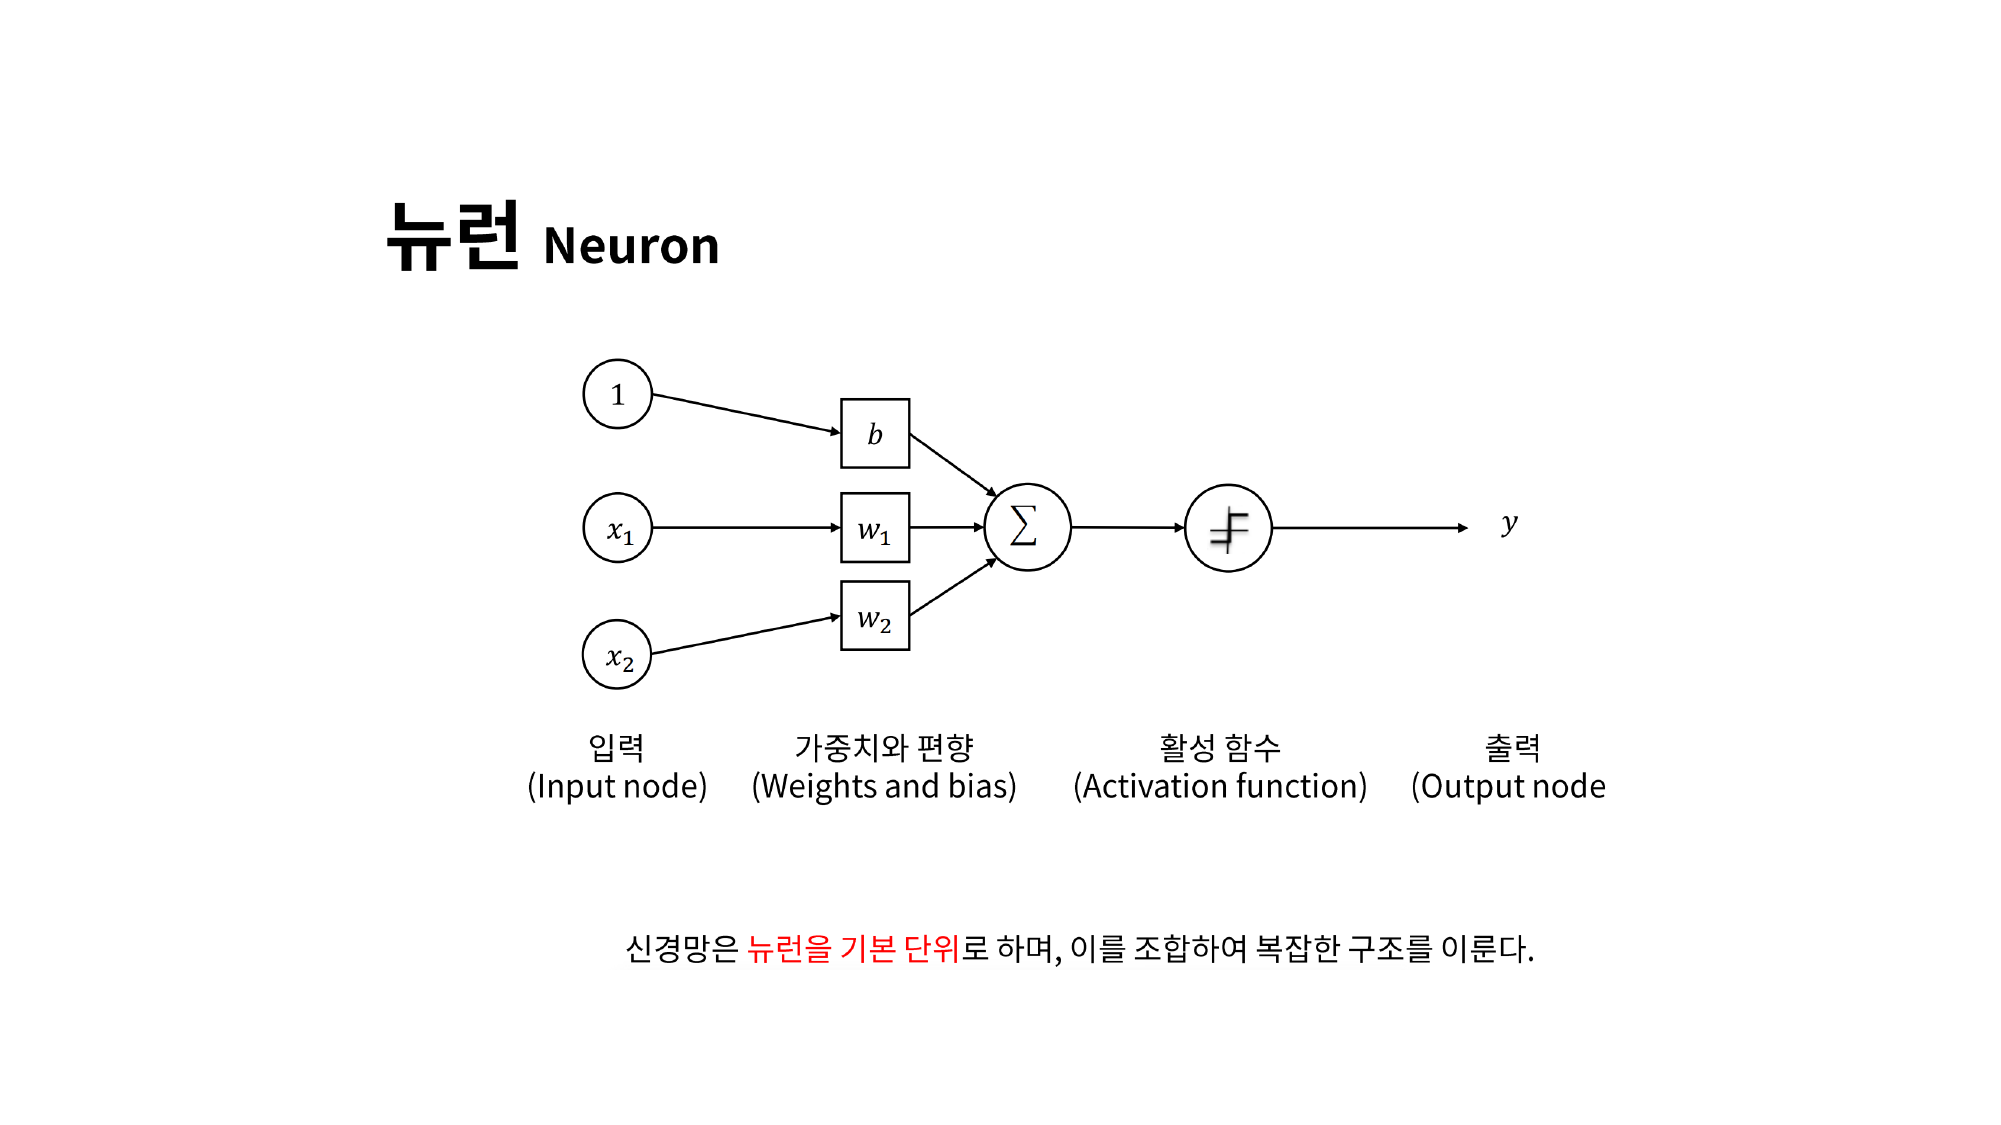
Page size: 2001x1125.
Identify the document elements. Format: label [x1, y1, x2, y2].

picture [374, 181, 1606, 970]
